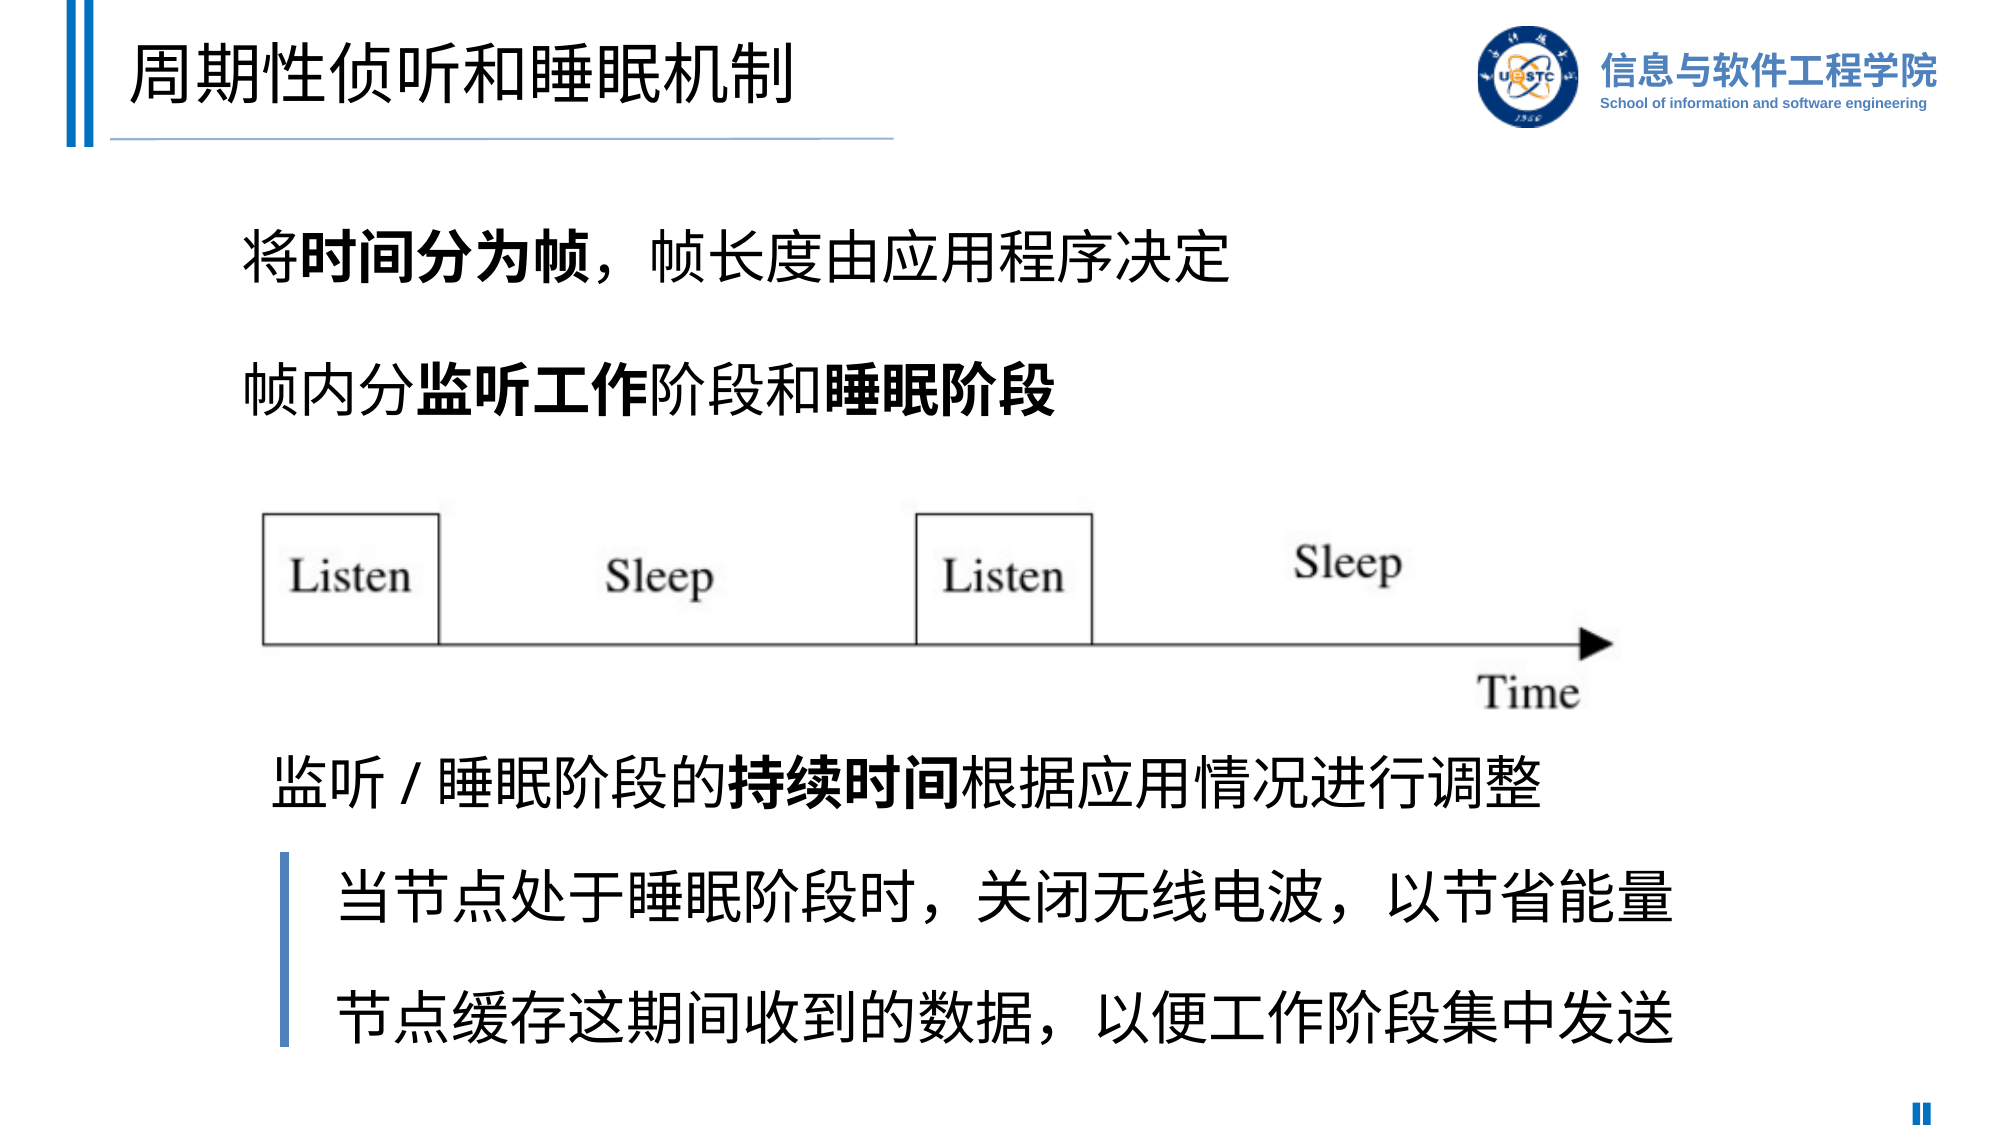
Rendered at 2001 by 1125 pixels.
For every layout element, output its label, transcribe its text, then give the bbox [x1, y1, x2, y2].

text_box 节点缓存这期间收到的数据，以便工作阶段集中发送 [319, 973, 1896, 1059]
text_box 将时间分为帧，帧长度由应用程序决定 [226, 212, 1726, 298]
text_box 监听/睡眠阶段的持续时间根据应用情况进行调整 [156, 739, 1656, 825]
title 周期性侦听和睡眠机制 [113, 10, 1839, 143]
picture [226, 469, 1633, 729]
text_box 当节点处于睡眠阶段时，关闭无线电波，以节省能量 [319, 852, 1819, 938]
text_box 帧内分监听工作阶段和睡眠阶段 [226, 345, 1726, 431]
